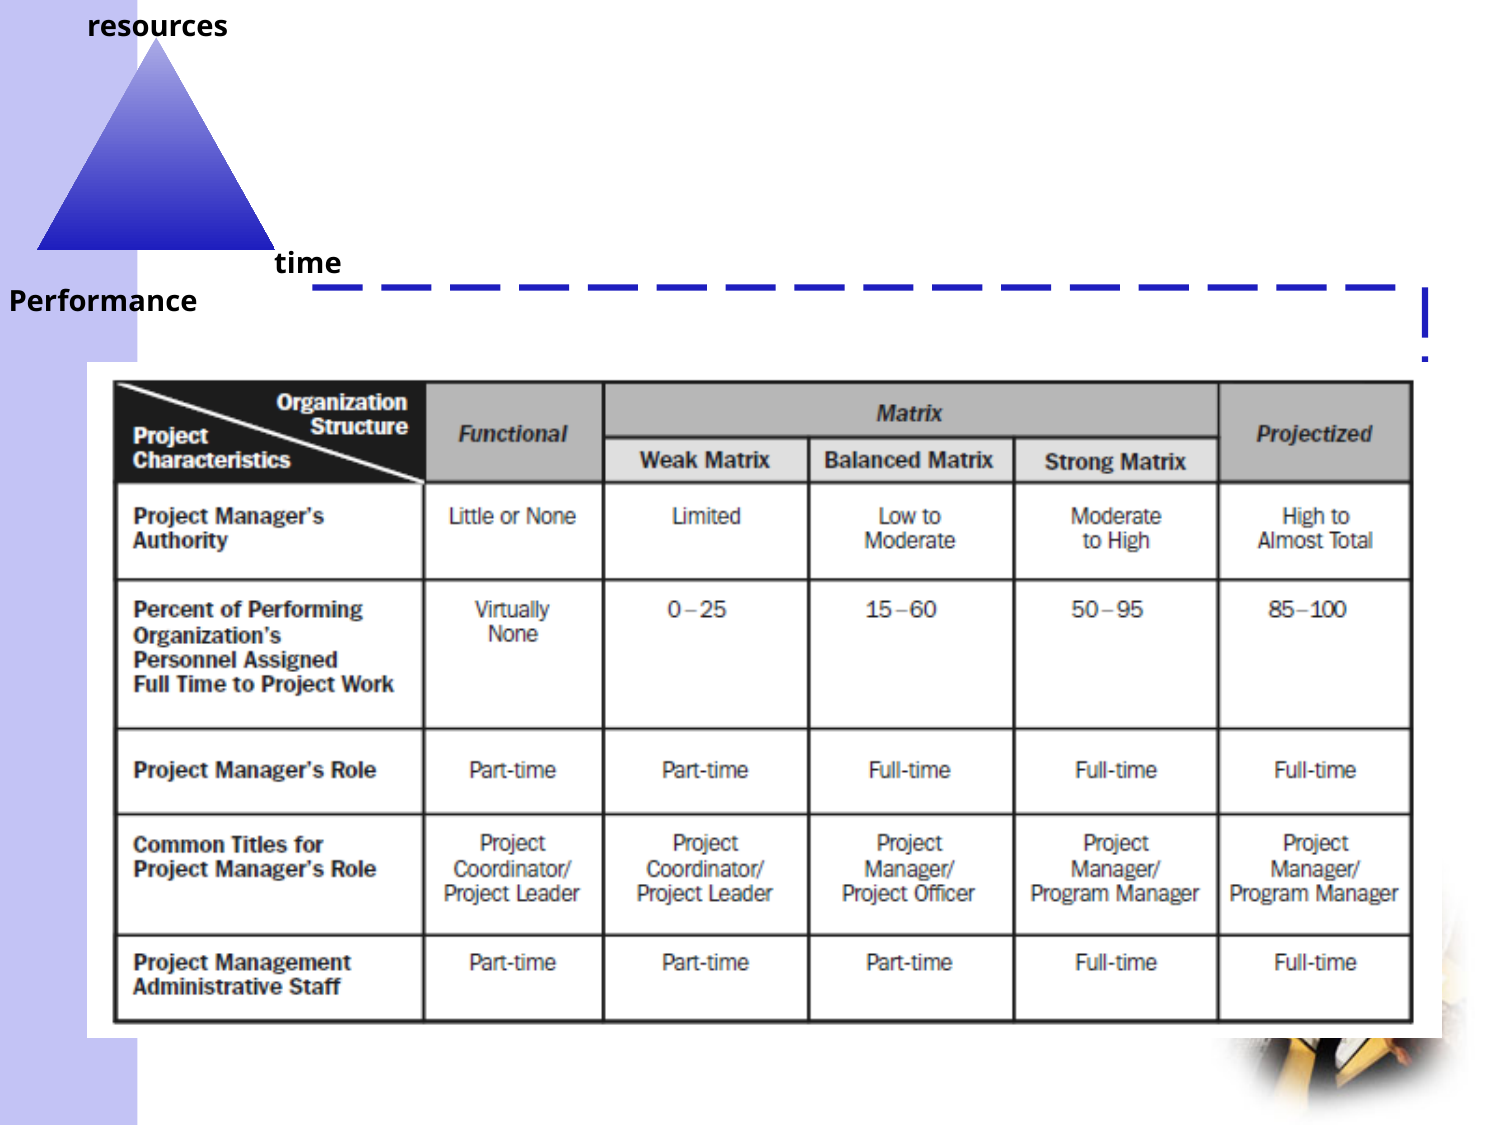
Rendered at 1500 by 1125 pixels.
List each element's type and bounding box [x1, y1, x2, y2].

picture [87, 362, 1500, 1125]
